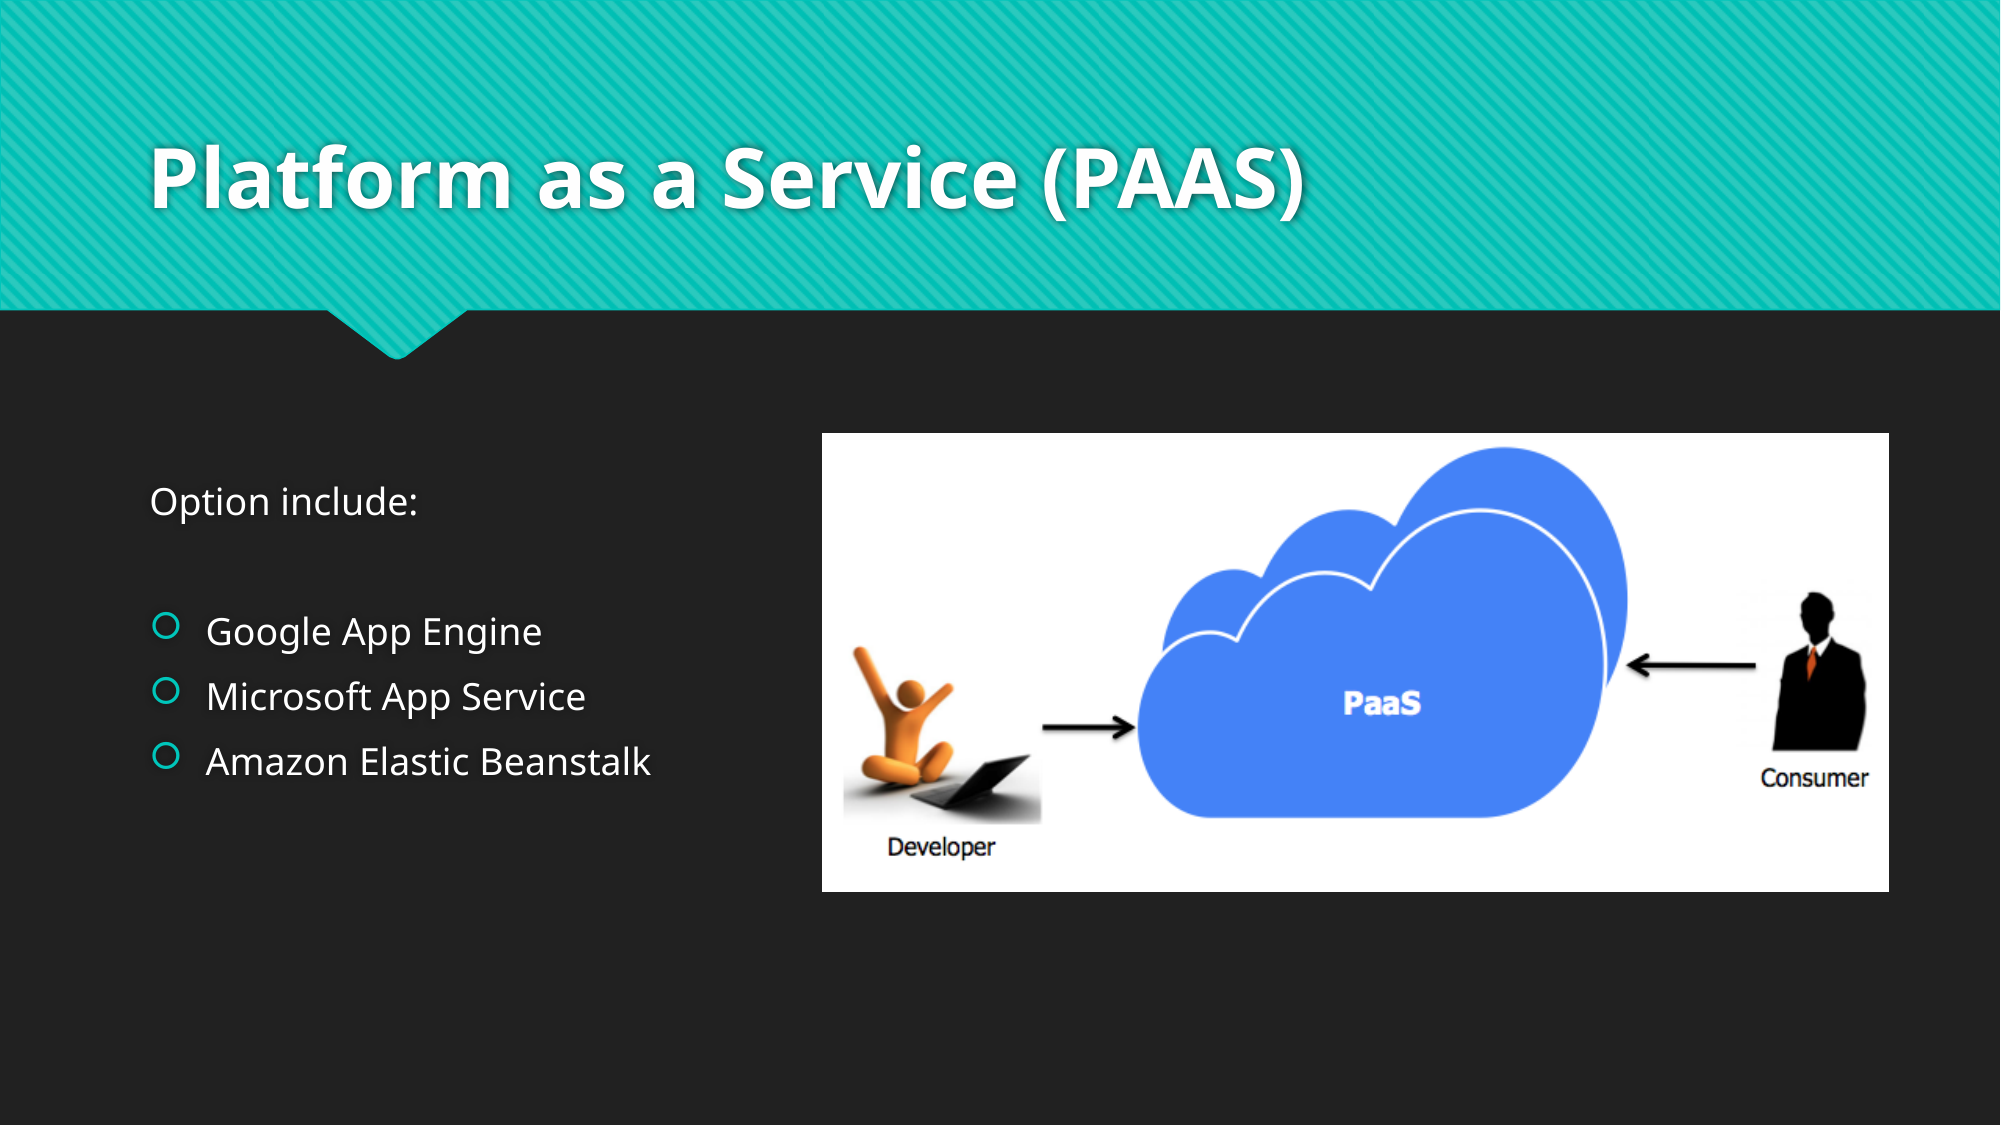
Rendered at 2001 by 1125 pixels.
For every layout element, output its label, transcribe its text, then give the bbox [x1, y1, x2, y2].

title Platform as a Service (PAAS) [132, 73, 1868, 233]
list Option include: Google App Engine Microsoft App Service Amazon Elastic Beanstalk [134, 364, 1866, 962]
picture [822, 433, 1889, 892]
